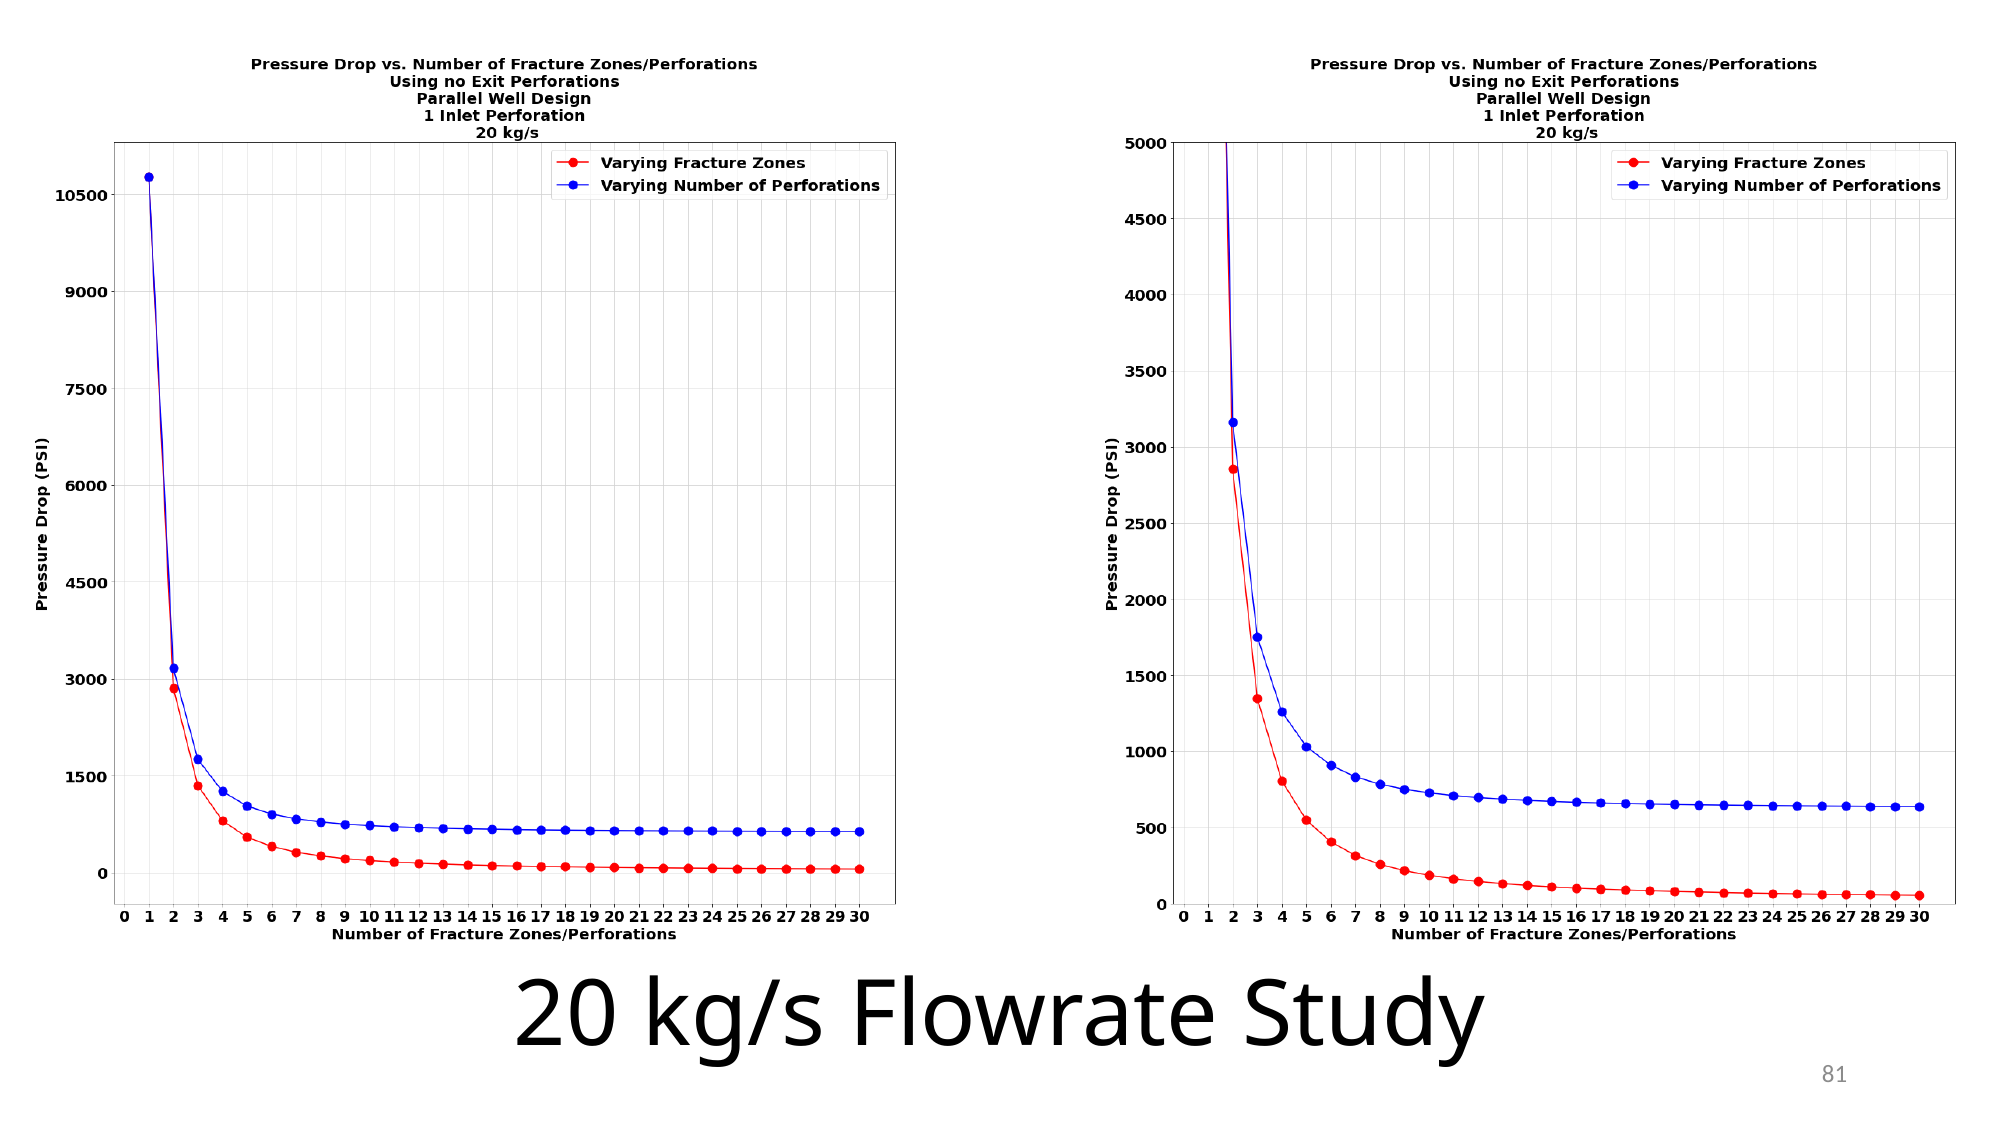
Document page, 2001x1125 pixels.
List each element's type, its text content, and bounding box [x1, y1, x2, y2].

slide_number 81 [1412, 1042, 1863, 1103]
picture [29, 52, 900, 948]
text_box 20 kg/s Flowrate Study [105, 889, 1895, 1073]
picture [1100, 52, 1960, 948]
